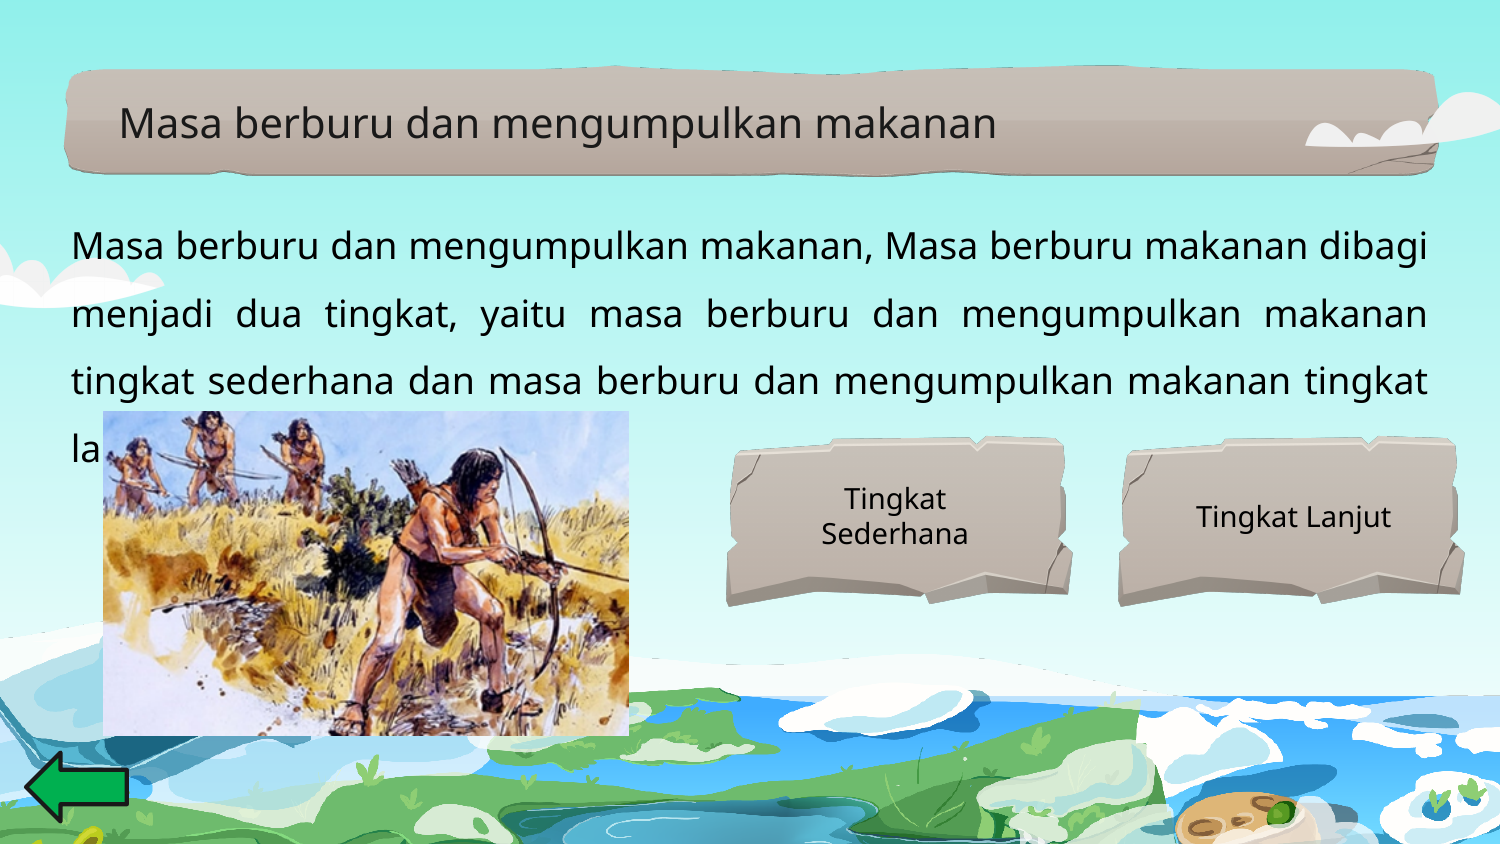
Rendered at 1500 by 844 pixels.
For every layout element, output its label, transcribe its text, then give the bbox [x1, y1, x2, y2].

text_box Masa berburu dan mengumpulkan makanan, Masa berburu makanan dibagi menjadi dua tingkat, yaitu masa berburu dan mengumpulkan makanan tingkat sederhana dan masa berburu dan mengumpulkan makanan tingkat lanjut. [56, 192, 1445, 477]
picture [0, 63, 1500, 325]
text_box [23, 750, 129, 824]
picture [0, 411, 1500, 844]
